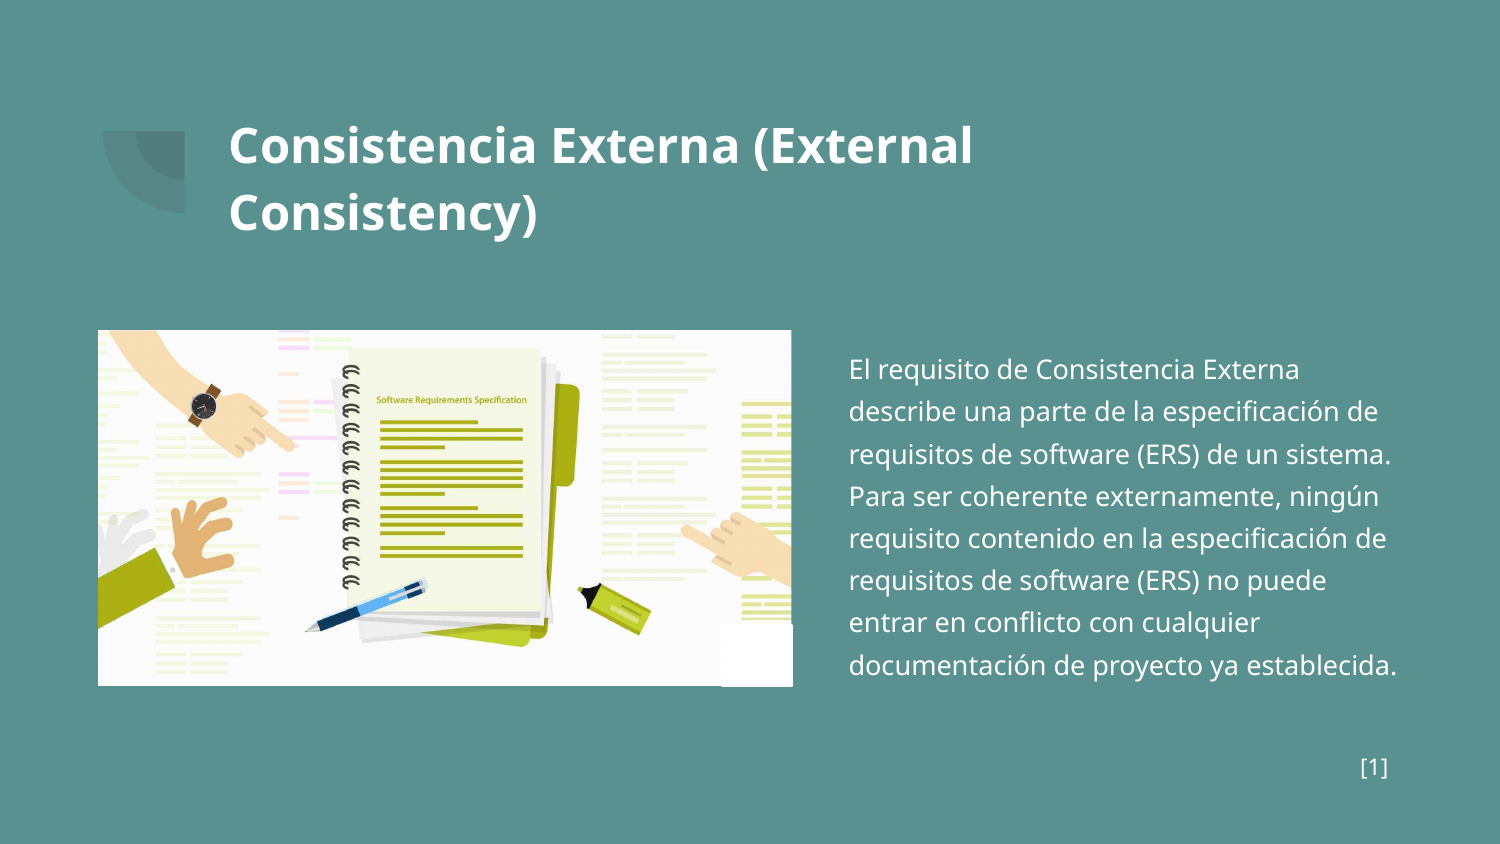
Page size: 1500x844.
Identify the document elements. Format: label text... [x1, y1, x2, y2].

text_box [1] [1345, 733, 1500, 796]
list El requisito de Consistencia Externa describe una parte de la especificación de requisitos de software (ERS) de un sistema. Para ser coherente externamente, ningún requisito contenido en la especificación de requisitos de software (ERS) no puede entrar en conflicto con cualquier documentación de proyecto ya establecida. [833, 330, 1413, 748]
picture [97, 330, 792, 687]
title Consistencia Externa (External Consistency) [213, 96, 1301, 261]
